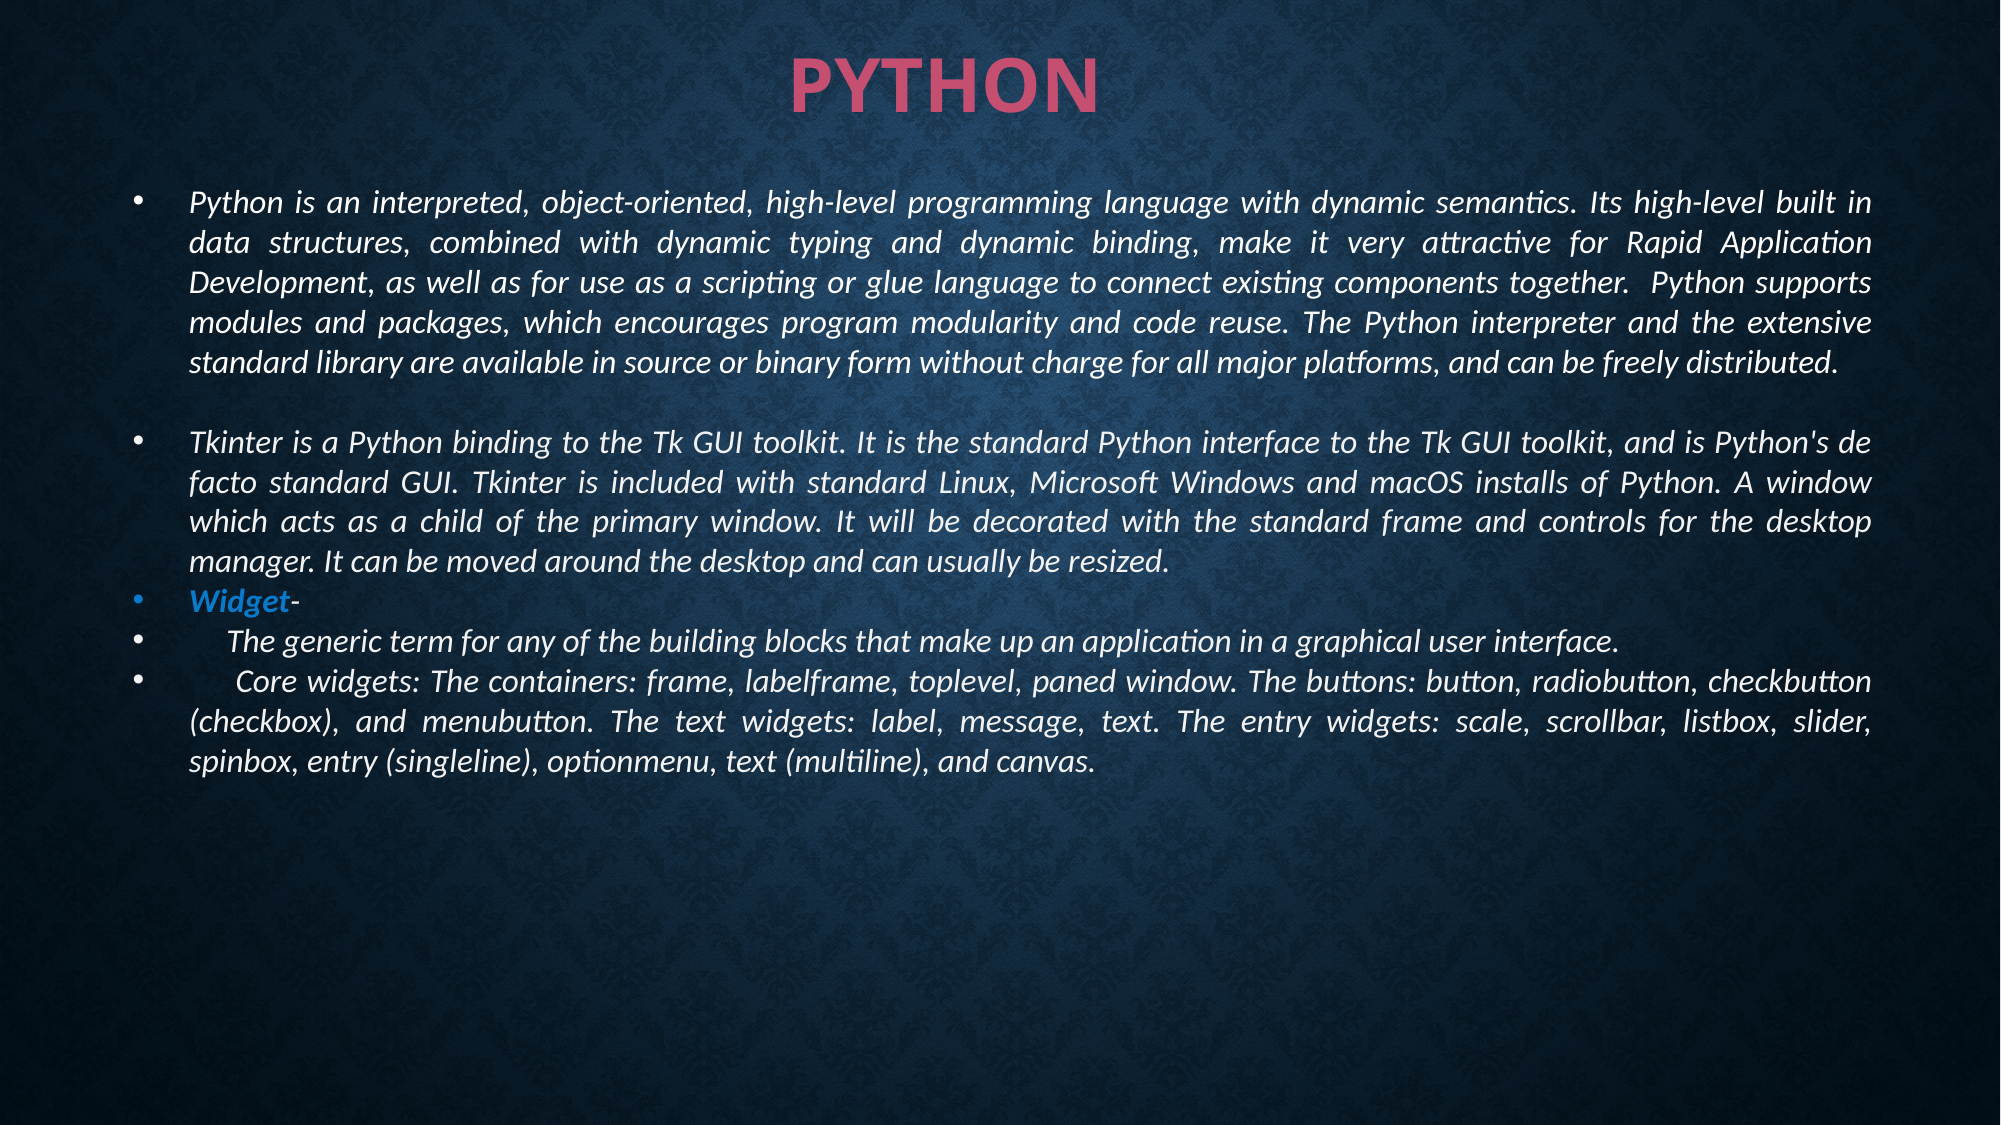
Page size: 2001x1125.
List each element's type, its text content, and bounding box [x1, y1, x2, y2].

text_box PYTHON [697, 30, 1192, 136]
text_box Python is an interpreted, object-oriented, high-level programming language with dynamic semantics. Its high-level built in data structures, combined with dynamic typing and dynamic binding, make it very attractive for Rapid Application Development, as well as for use as a scripting or glue language to connect existing components together. Python supports modules and packages, which encourages program modularity and code reuse. The Python interpreter and the extensive standard library are available in source or binary form without charge for all major platforms, and can be freely distributed. Tkinter is a Python binding to the Tk GUI toolkit. It is the standard Python interface to the Tk GUI toolkit, and is Python's de facto standard GUI. Tkinter is included with standard Linux, Microsoft Windows and macOS installs of Python. A window which acts as a child of the primary window. It will be decorated with the standard frame and controls for the desktop manager. It can be moved around the desktop and can usually be resized. Widget- The generic term for any of the building blocks that make up an application in a graphical user interface. Core widgets: The containers: frame, labelframe, toplevel, paned window. The buttons: button, radiobutton, checkbutton (checkbox), and menubutton. The text widgets: label, message, text. The entry widgets: scale, scrollbar, listbox, slider, spinbox, entry (singleline), optionmenu, text (multiline), and canvas. [117, 172, 1891, 894]
